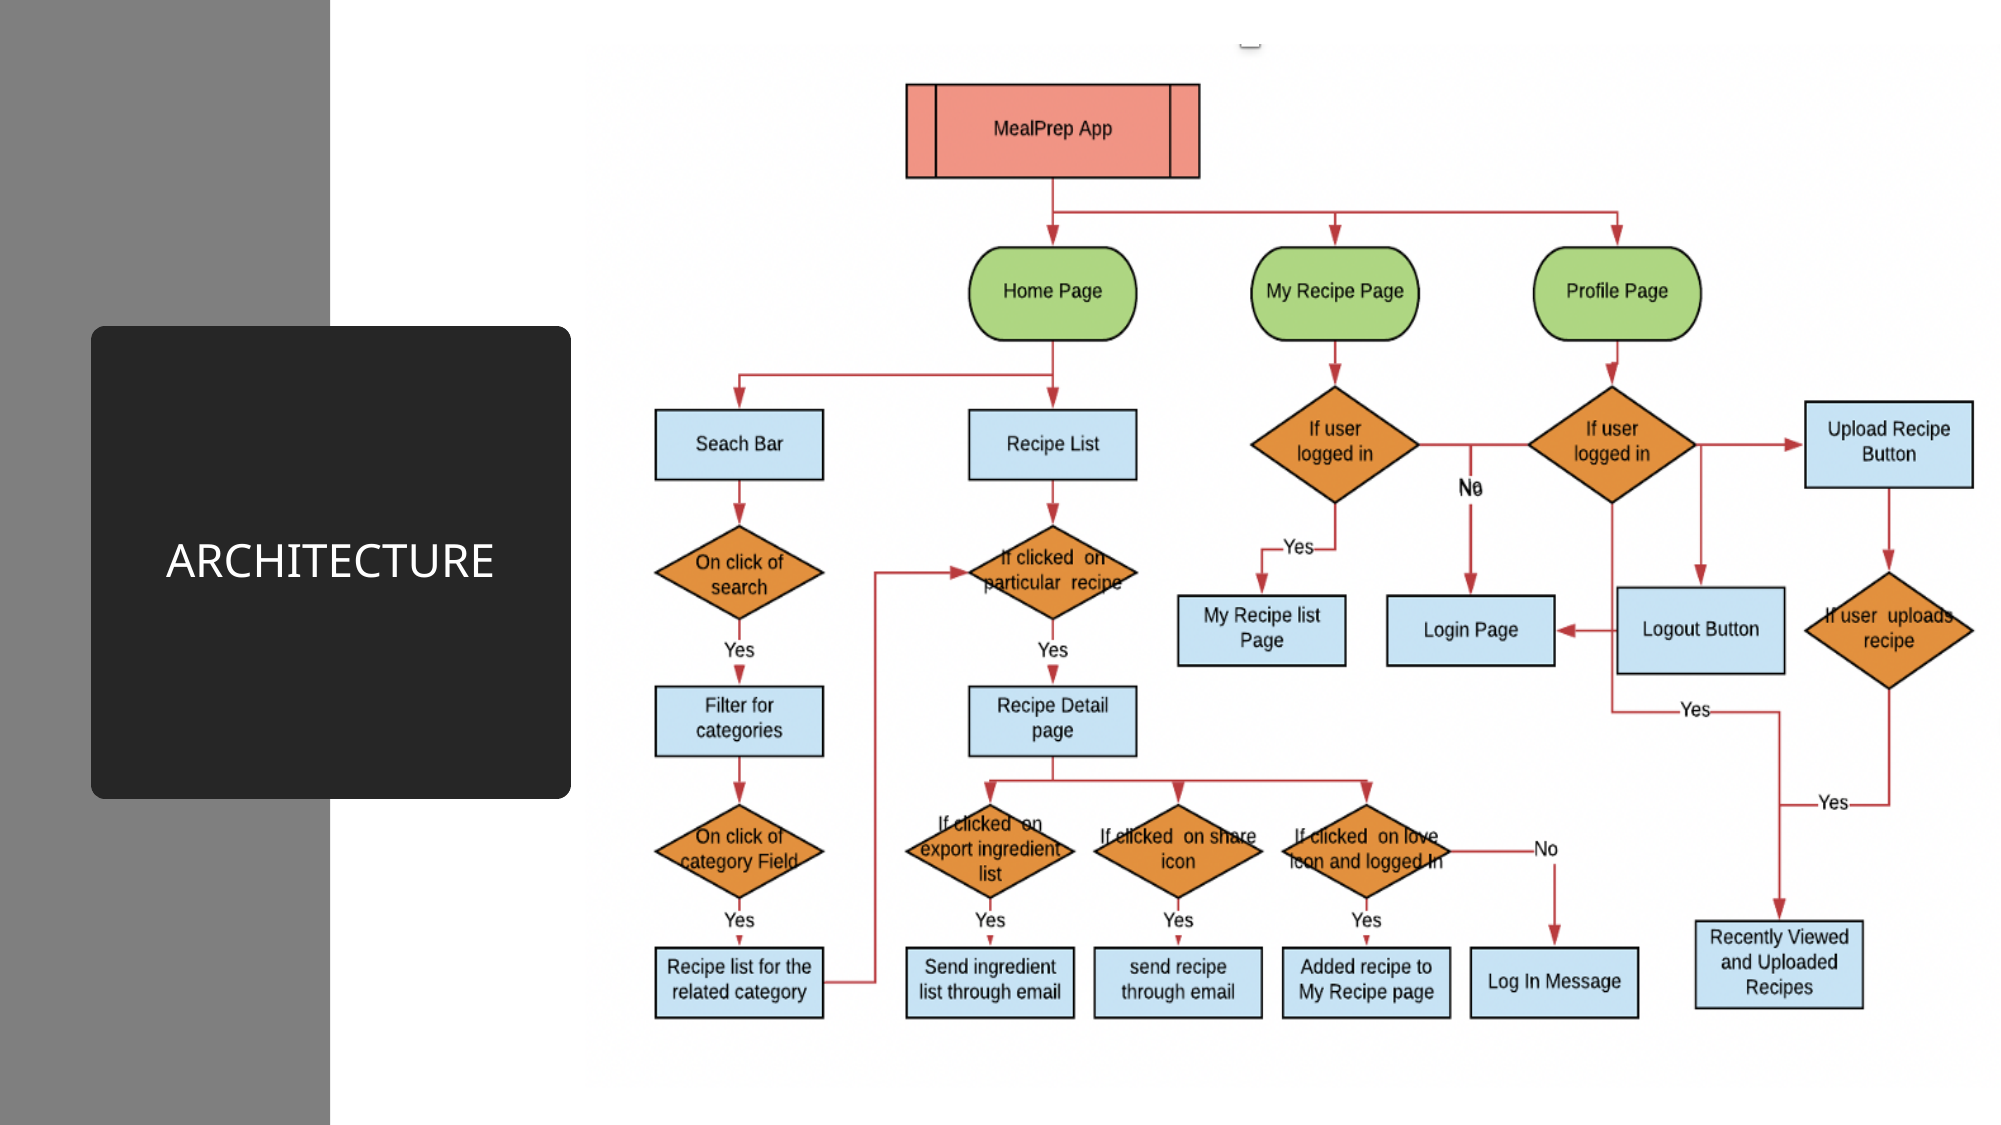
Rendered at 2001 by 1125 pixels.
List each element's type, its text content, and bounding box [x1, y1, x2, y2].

text_box [331, 0, 2000, 1125]
title ARCHITECTURE [105, 340, 557, 785]
picture [585, 44, 2000, 1088]
text_box [0, 0, 331, 1125]
